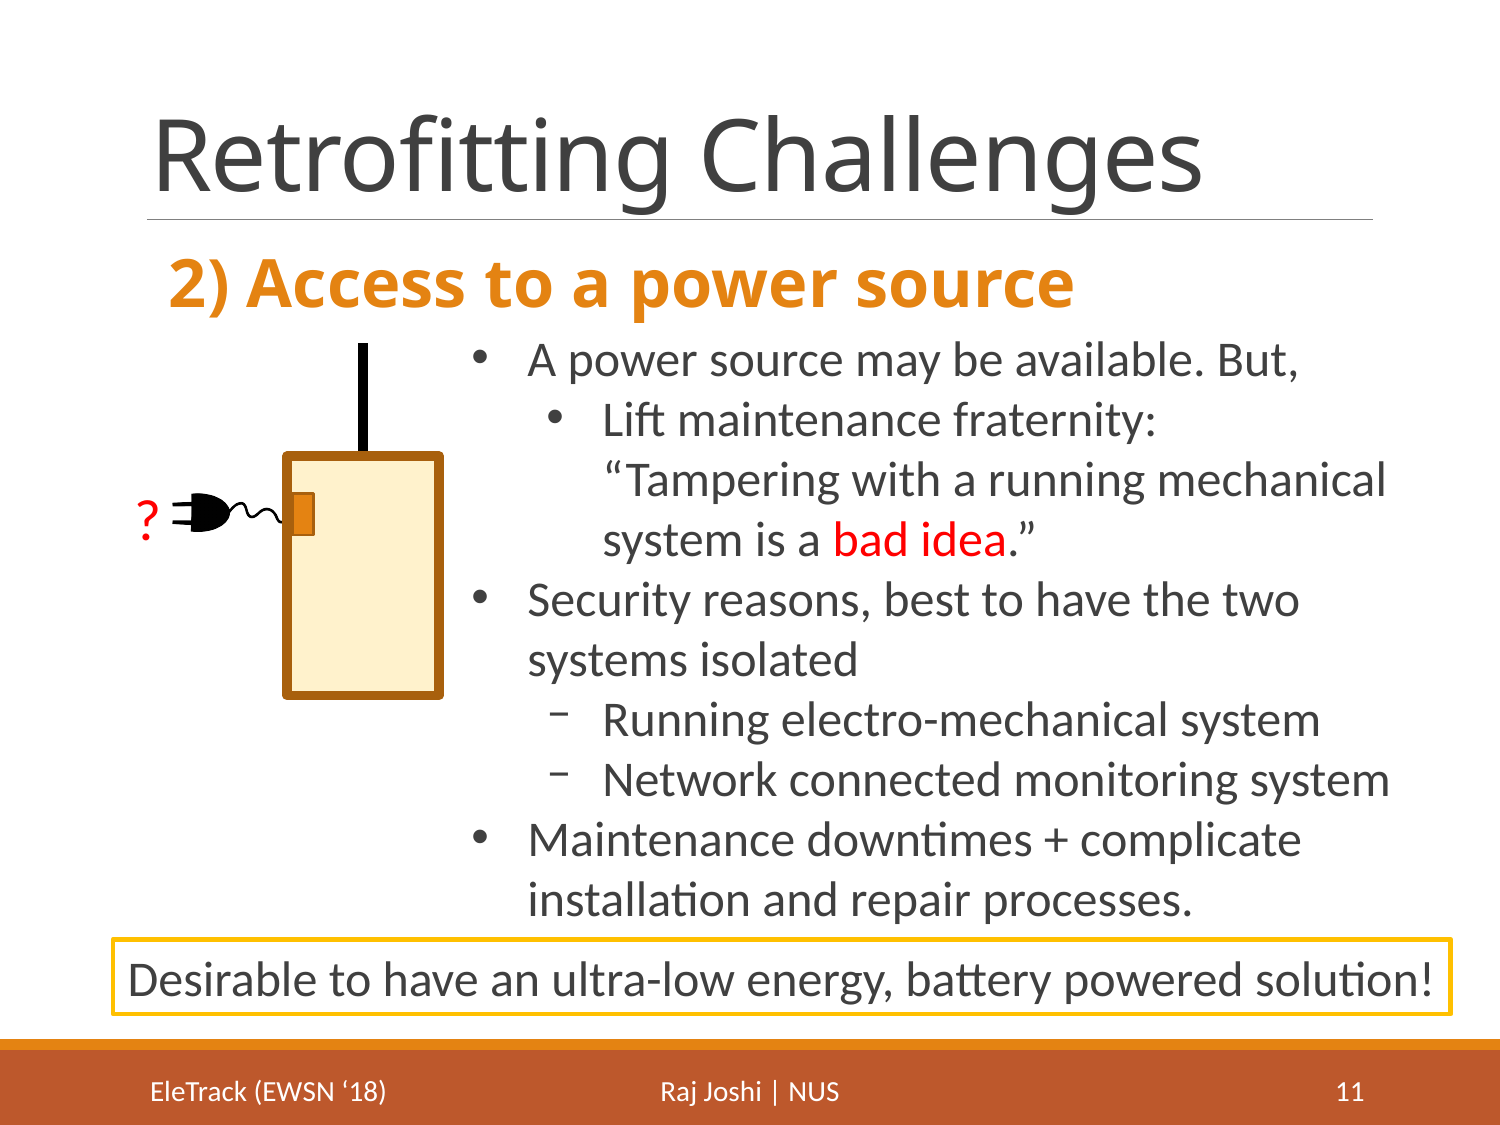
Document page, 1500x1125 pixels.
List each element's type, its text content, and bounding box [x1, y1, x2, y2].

text_box [286, 455, 440, 697]
slide_number 11 [1218, 1059, 1380, 1120]
text_box [291, 492, 315, 536]
text_box 2) Access to a power source [135, 242, 1429, 338]
title Retrofitting Challenges [135, 62, 1373, 220]
text_box ? [119, 474, 177, 560]
footer Raj Joshi | NUS [453, 1059, 1047, 1120]
text_box A power source may be available. But, Lift maintenance fraternity: “Tampering with a running mechanical system is a bad idea.” Security reasons, best to have the two systems isolated Running electro-mechanical system Network connected monitoring system Maintenance downtimes + complicate installation and repair processes. [456, 319, 1453, 934]
text_box Desirable to have an ultra-low energy, battery powered solution! [113, 939, 1451, 1015]
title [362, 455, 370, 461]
picture [177, 452, 286, 573]
slide_number EleTrack (EWSN ‘18) [135, 1059, 440, 1120]
